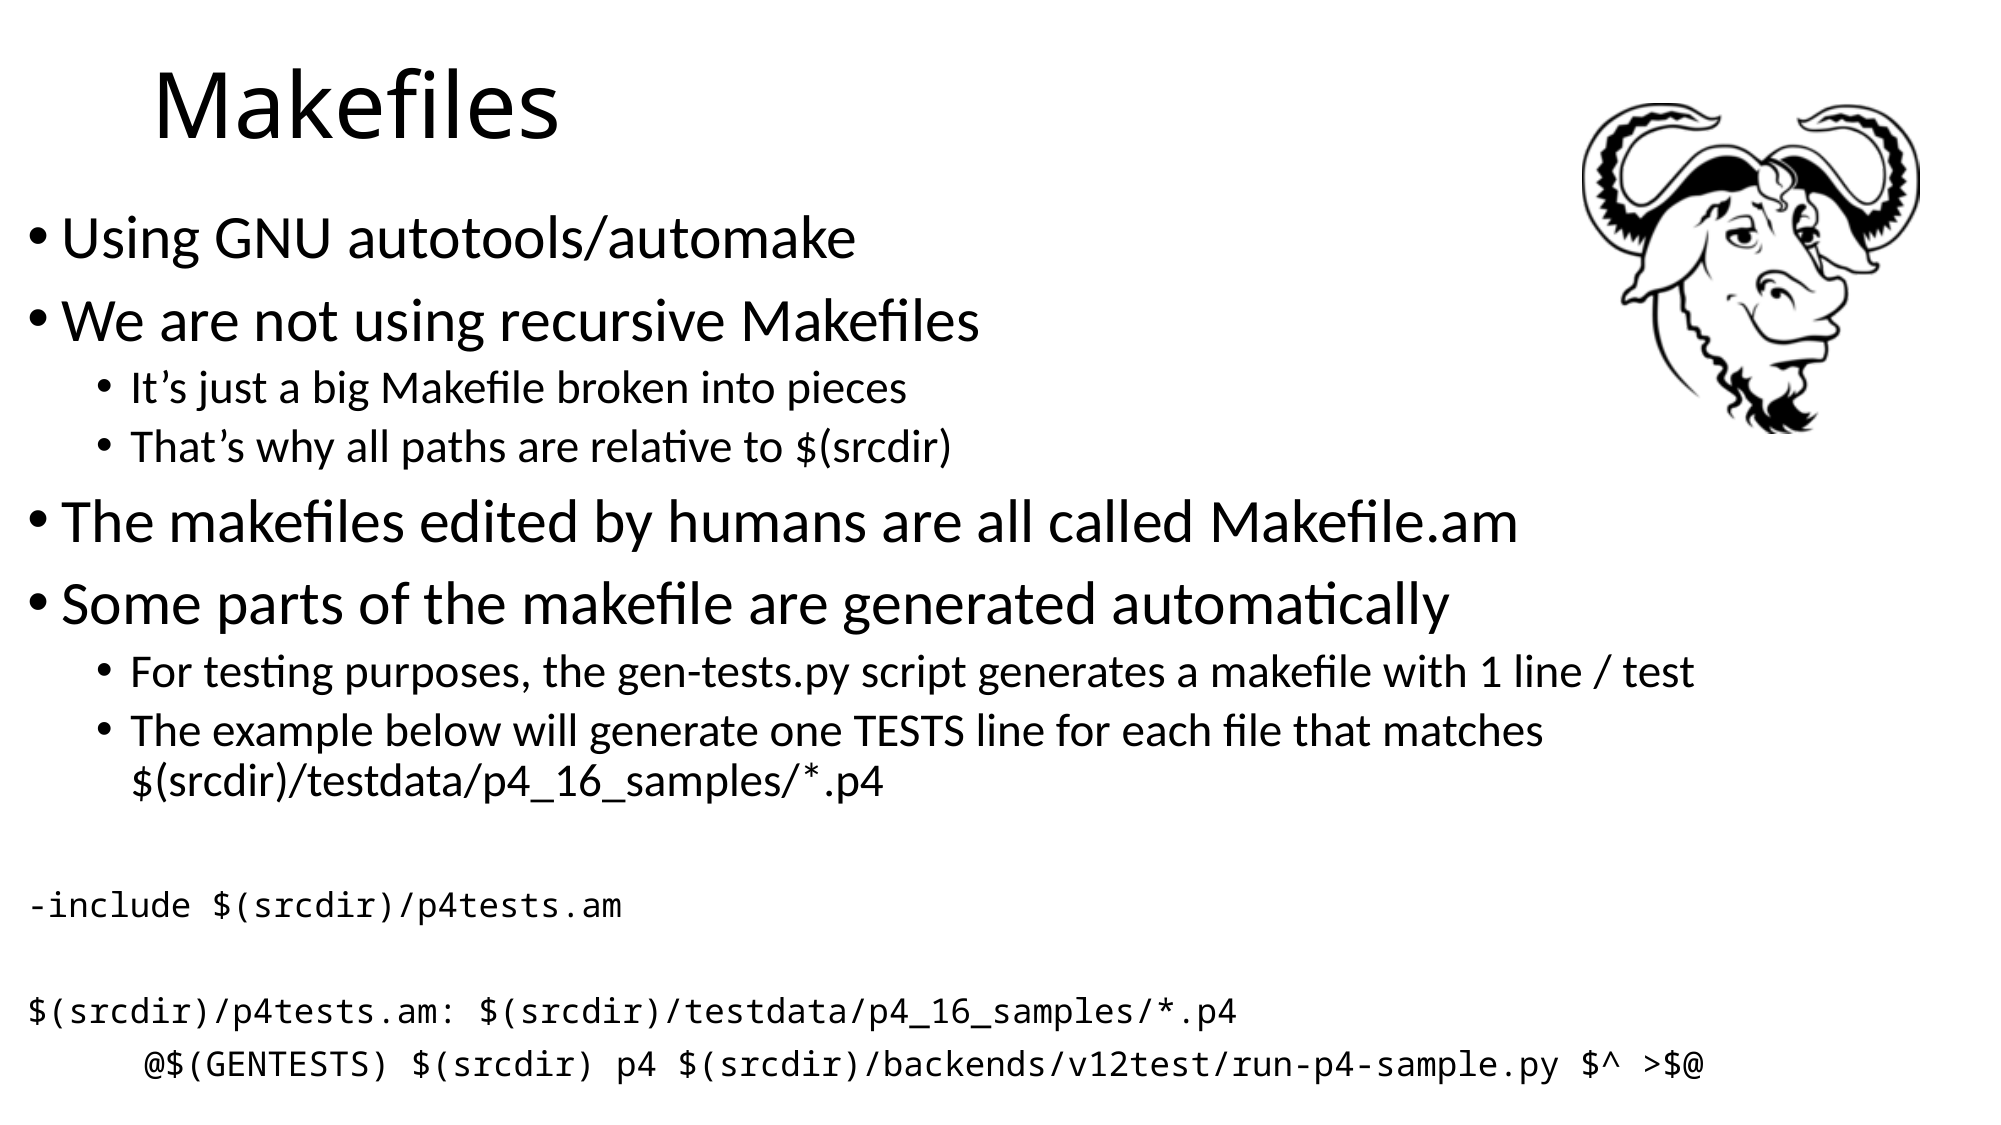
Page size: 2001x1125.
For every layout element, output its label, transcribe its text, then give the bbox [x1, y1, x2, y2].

title Makefiles [136, 0, 1862, 197]
picture [1582, 103, 1920, 434]
list Using GNU autotools/automake We are not using recursive Makefiles It’s just a big Makefile broken into pieces That’s why all paths are relative to $(srcdir) The makefiles edited by humans are all called Makefile.am Some parts of the makefile are generated automatically For testing purposes, the gen-tests.py script generates a makefile with 1 line / test The example below will generate one TESTS line for each file that matches $(srcdir)/testdata/p4_16_samples/*.p4 -include $(srcdir)/p4tests.am $(srcdir)/p4tests.am: $(srcdir)/testdata/p4_16_samples/*.p4 @$(GENTESTS) $(srcdir) p4 $(srcdir)/backends/v12test/run-p4-sample.py $^ >$@ [12, 197, 1986, 1100]
